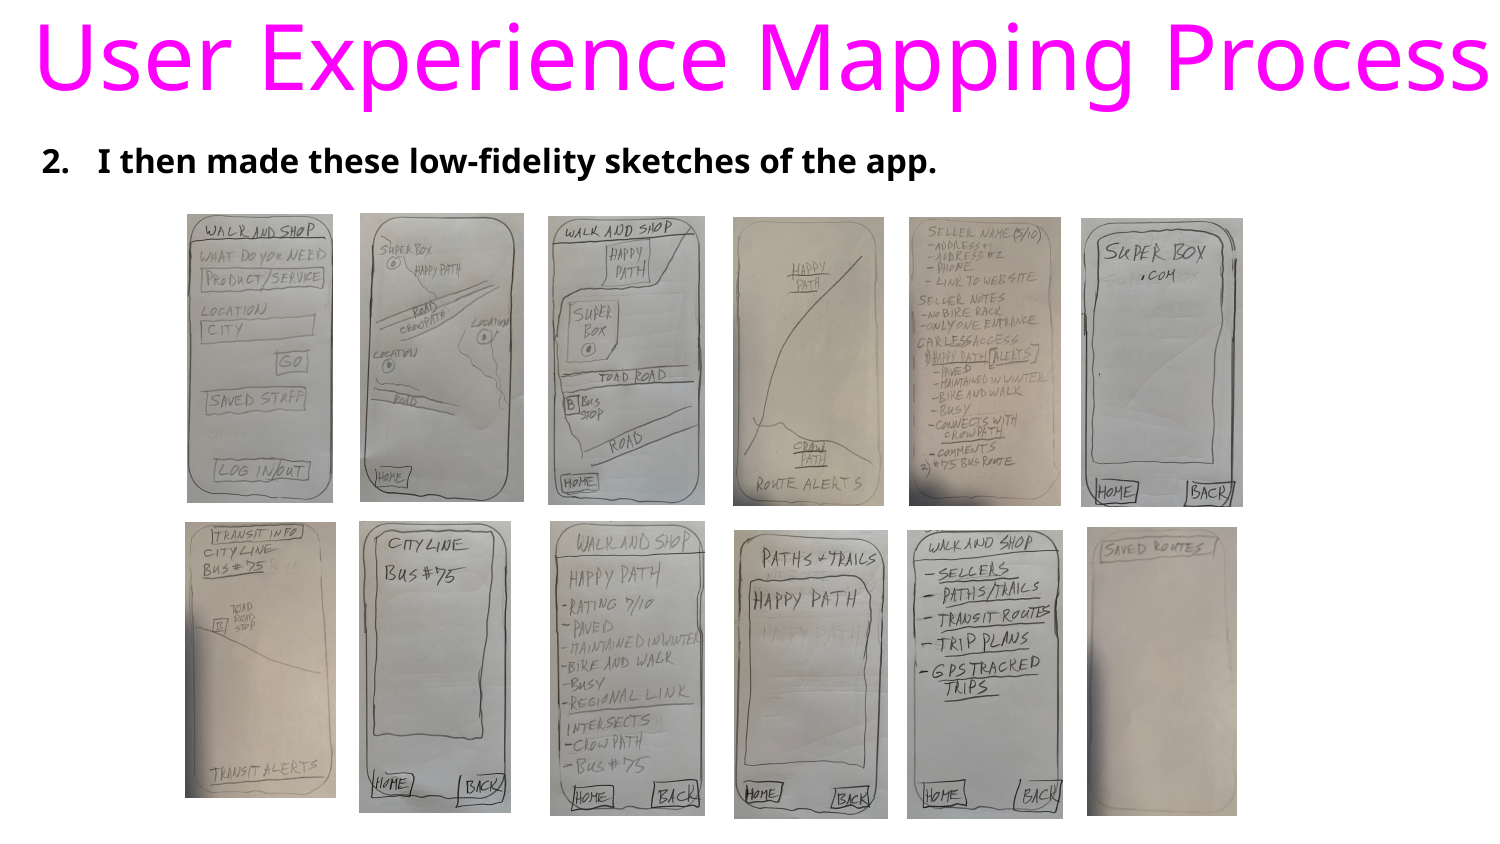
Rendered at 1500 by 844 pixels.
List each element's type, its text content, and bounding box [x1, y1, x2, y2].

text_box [184, 212, 1243, 819]
title User Experience Mapping Process [0, 0, 1500, 110]
text_box I then made these low-fidelity sketches of the app. [26, 132, 1021, 187]
